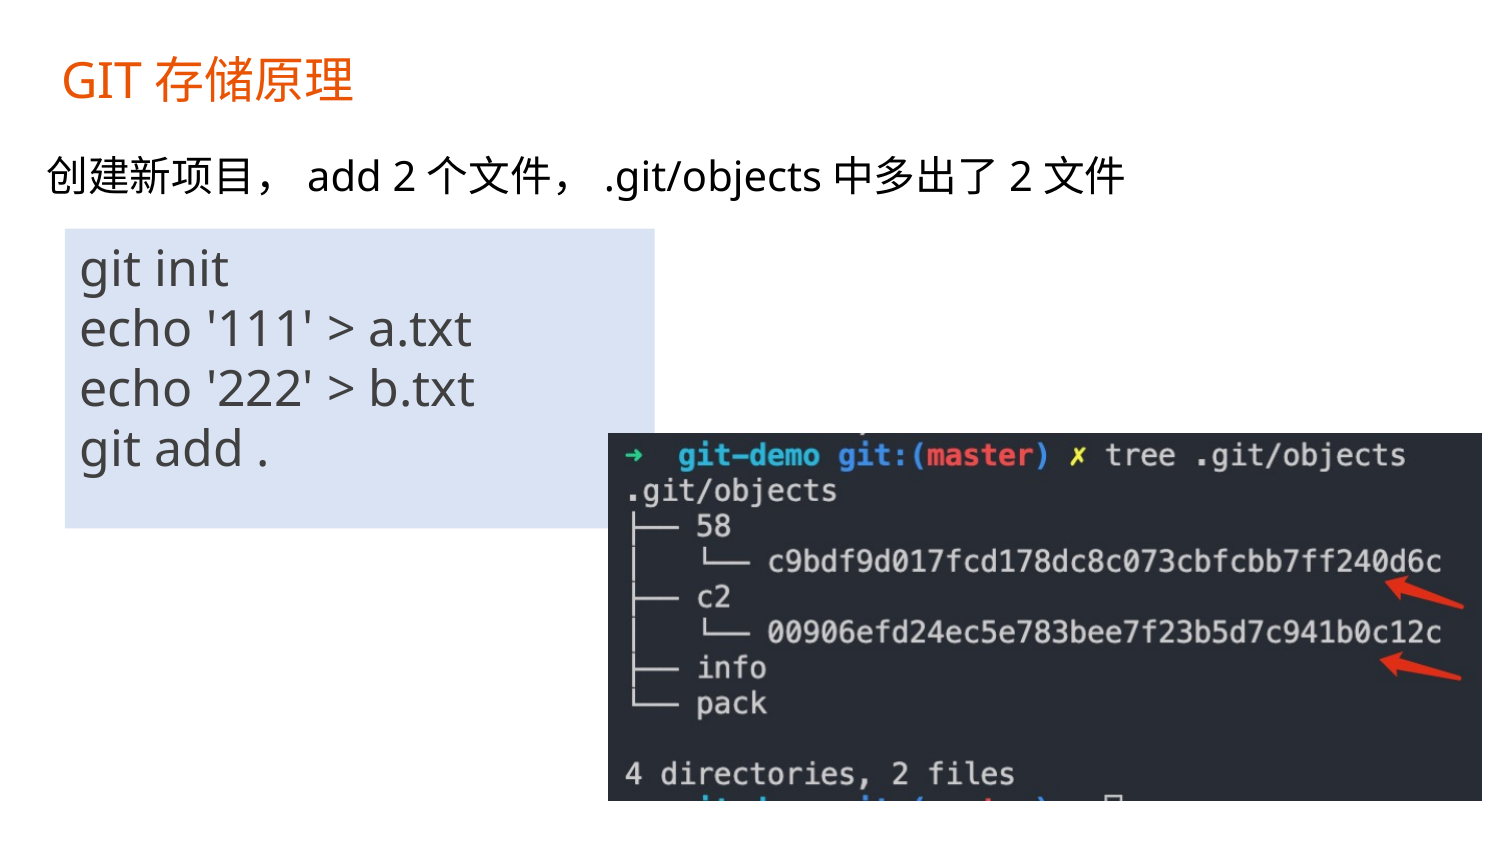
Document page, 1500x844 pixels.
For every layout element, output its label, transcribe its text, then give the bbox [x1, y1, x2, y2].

text_box GIT存储原理 [46, 41, 370, 116]
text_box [52, 142, 1482, 801]
